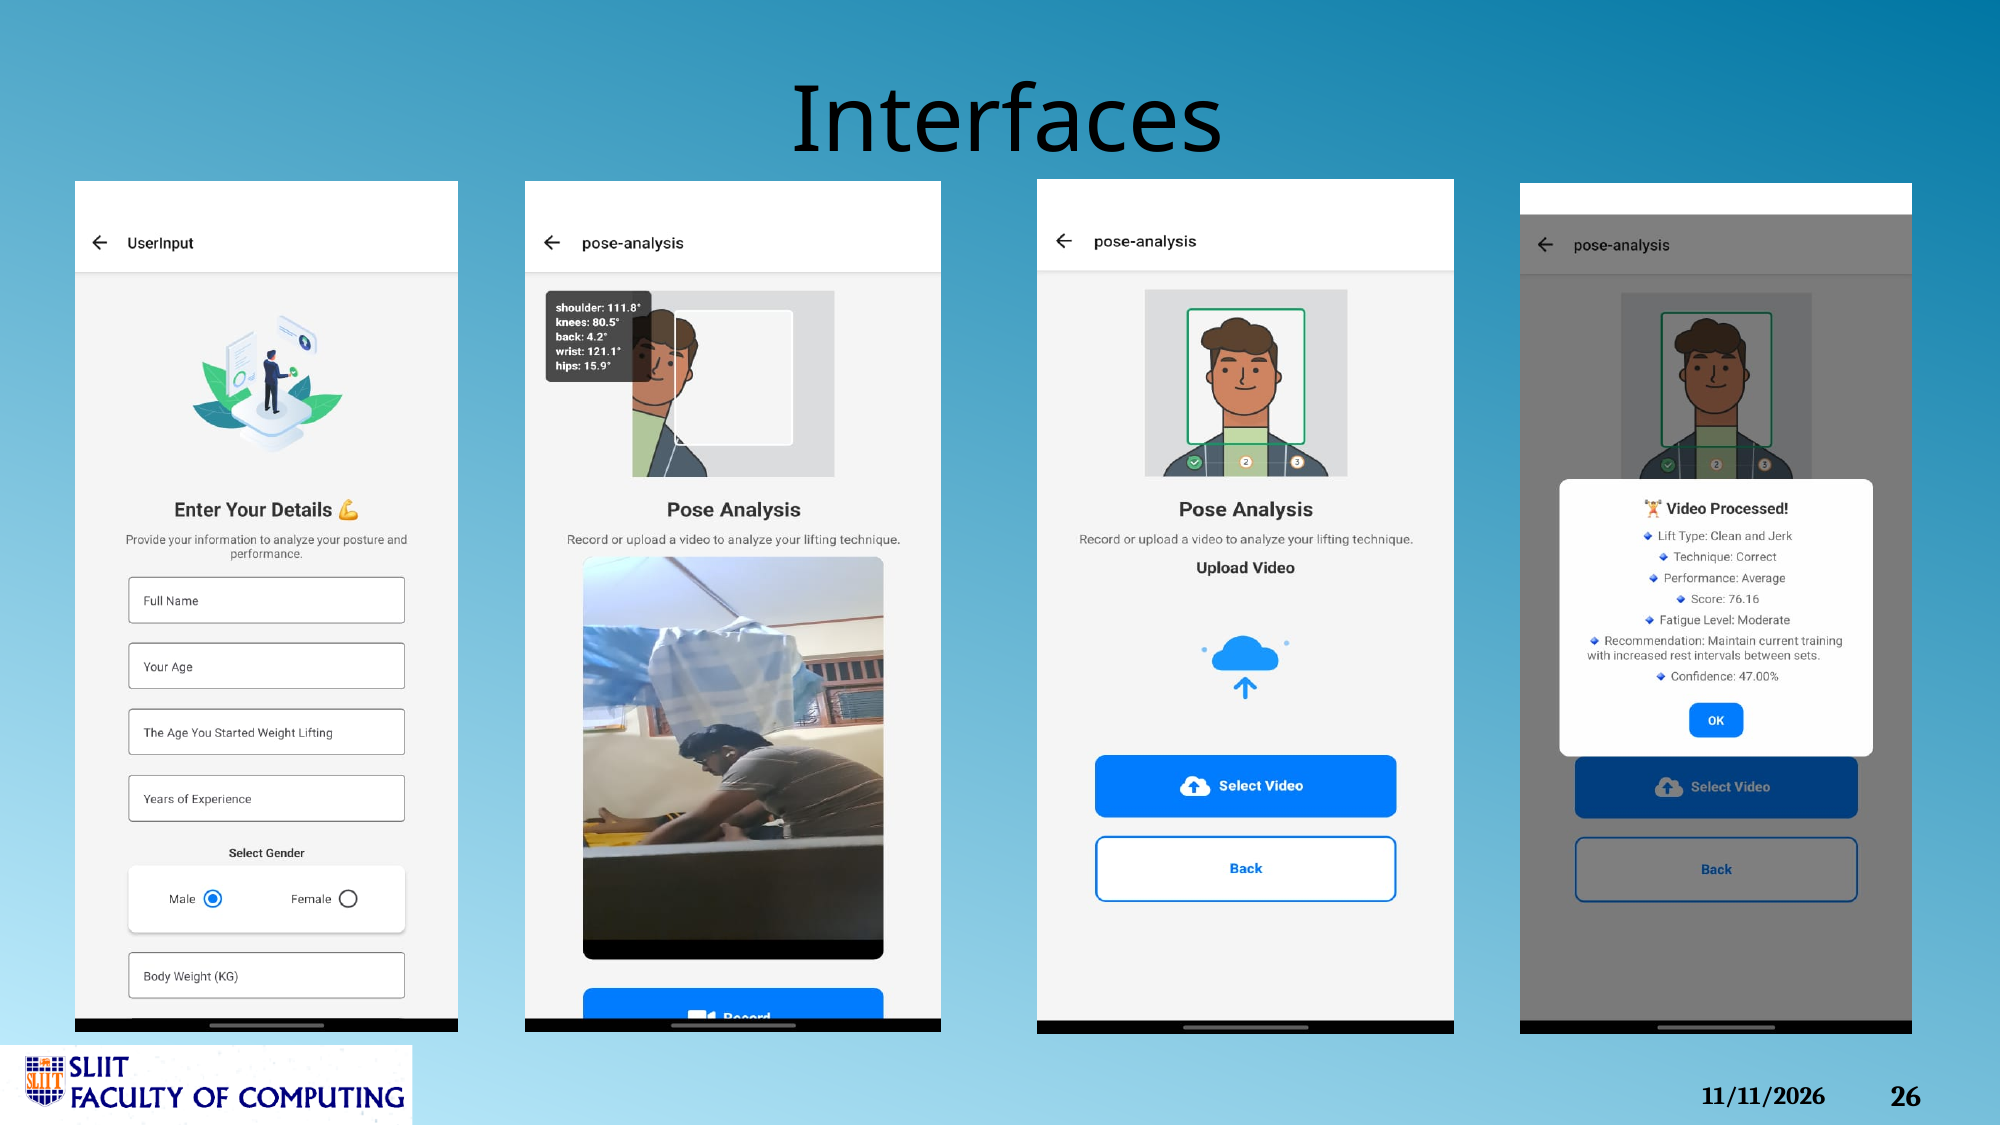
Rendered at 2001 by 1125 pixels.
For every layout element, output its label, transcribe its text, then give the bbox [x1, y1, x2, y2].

picture [1520, 183, 1912, 1034]
title Interfaces [50, 50, 1967, 180]
picture [1037, 179, 1454, 1034]
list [74, 181, 458, 1033]
picture [0, 1045, 413, 1125]
picture [524, 181, 941, 1033]
